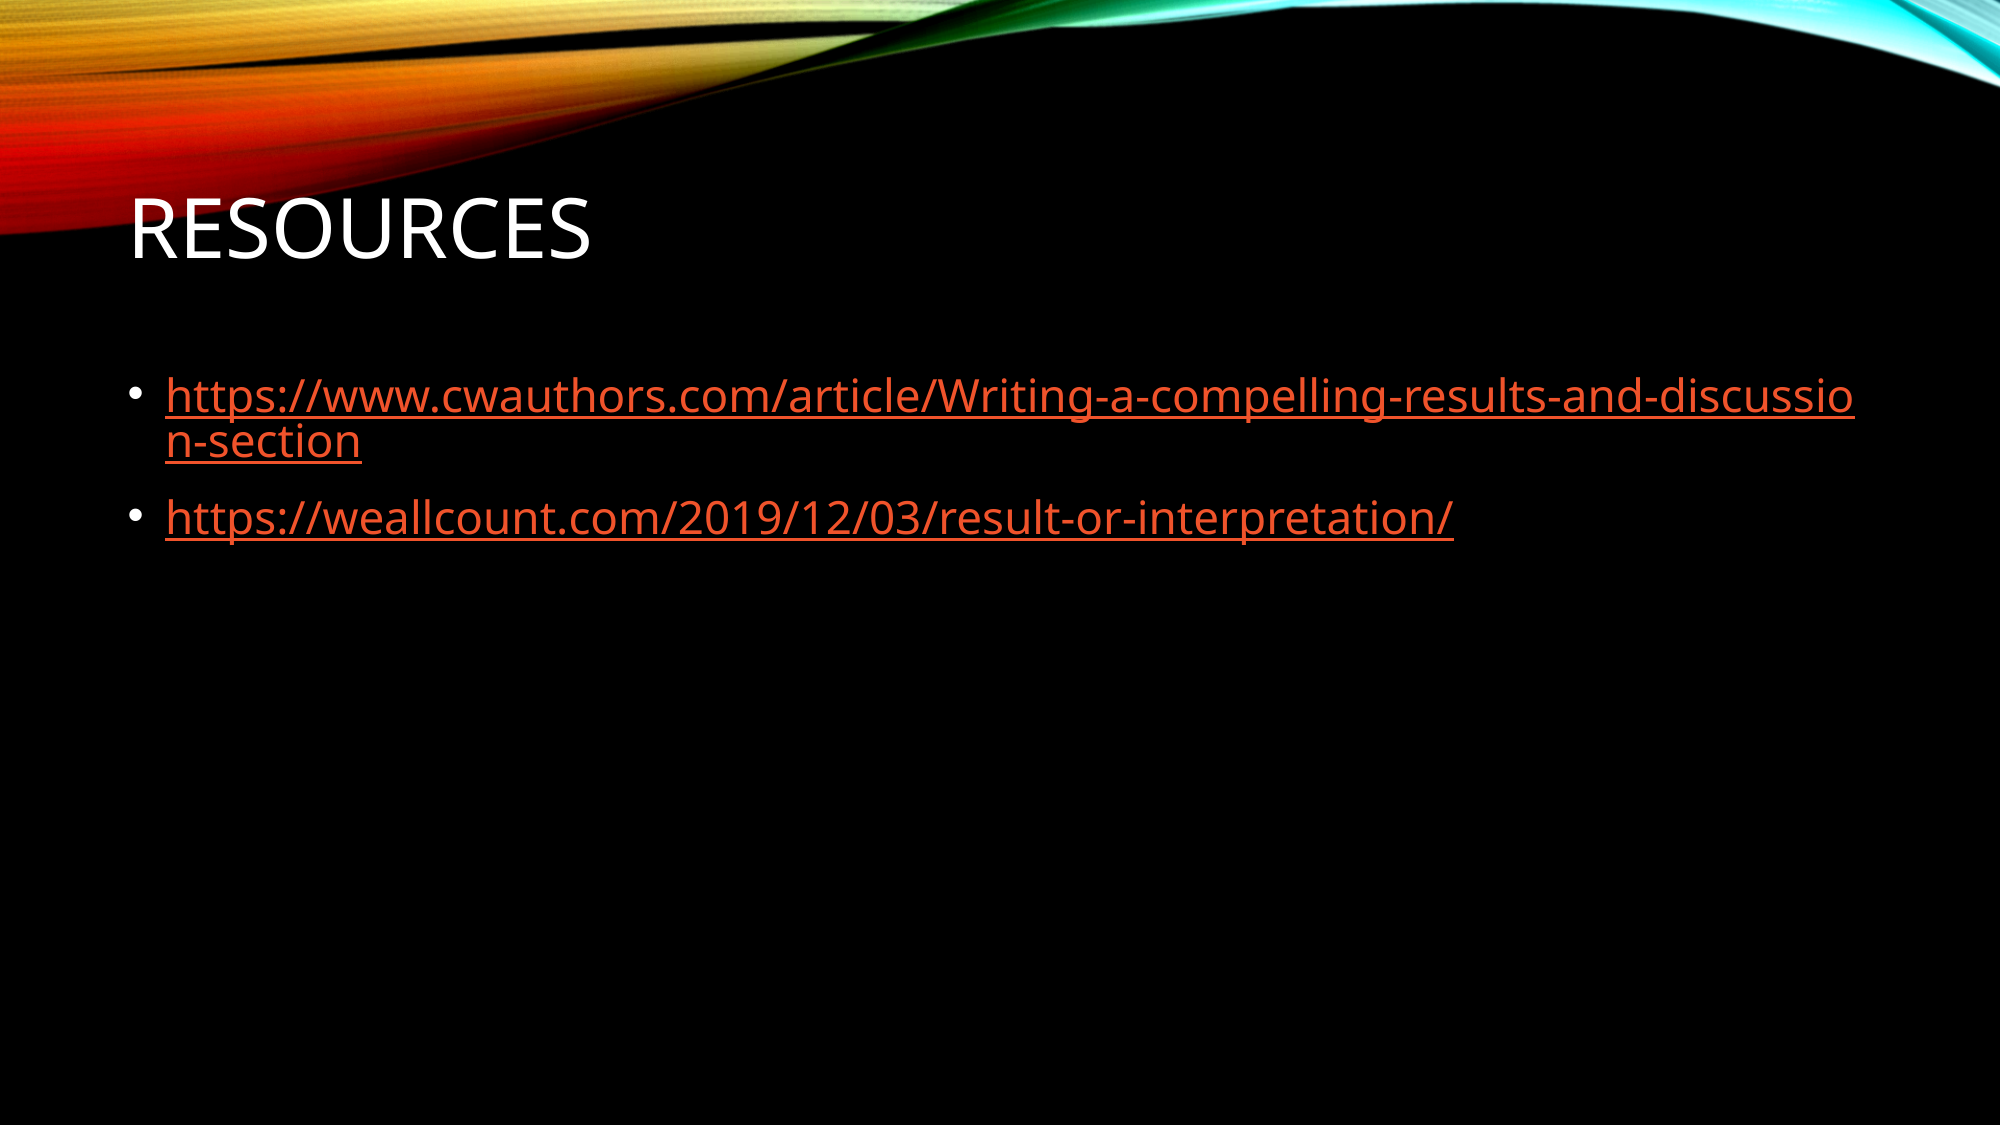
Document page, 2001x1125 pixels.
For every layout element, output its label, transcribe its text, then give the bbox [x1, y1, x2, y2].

list https://www.cwauthors.com/article/Writing-a-compelling-results-and-discussion-section https://weallcount.com/2019/12/03/result-or-interpretation/ [112, 360, 1888, 1021]
title Resources [112, 125, 1888, 338]
picture [0, 0, 2000, 237]
